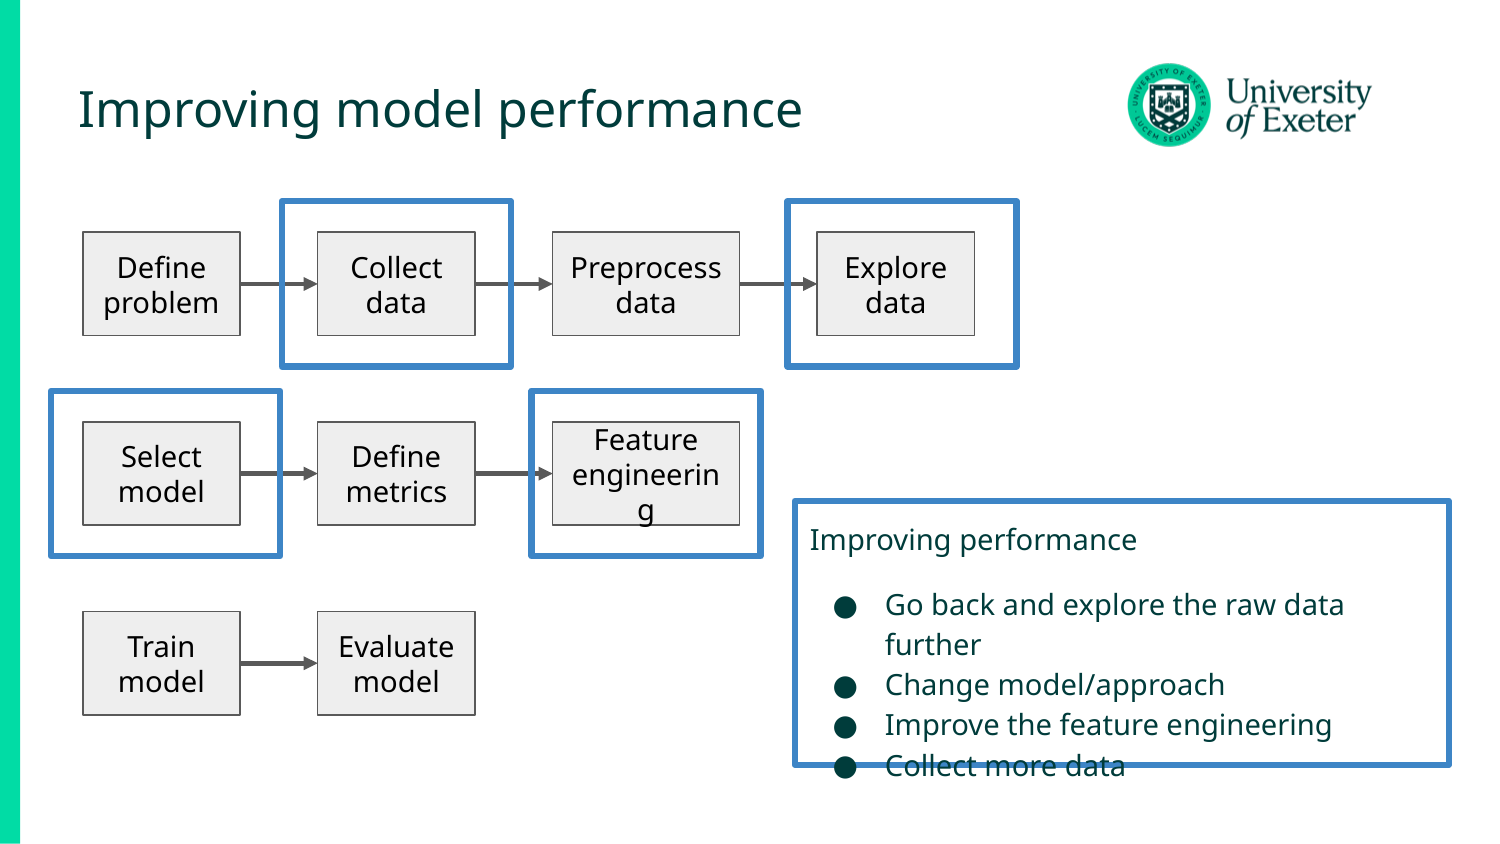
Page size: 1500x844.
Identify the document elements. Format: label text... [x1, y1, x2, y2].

picture [1115, 16, 1385, 194]
text_box Preprocess data [552, 232, 740, 336]
text_box Define problem [82, 232, 241, 336]
text_box Define metrics [317, 421, 476, 526]
text_box [51, 390, 281, 557]
text_box Evaluate model [317, 611, 476, 715]
text_box Train model [82, 611, 241, 715]
text_box [281, 201, 511, 367]
title Improving model performance [64, 77, 1086, 153]
text_box Improving performance Go back and explore the raw data further Change model/approach Improve the feature engineering Collect more data [794, 500, 1449, 797]
text_box [787, 201, 1017, 367]
text_box [531, 390, 761, 557]
